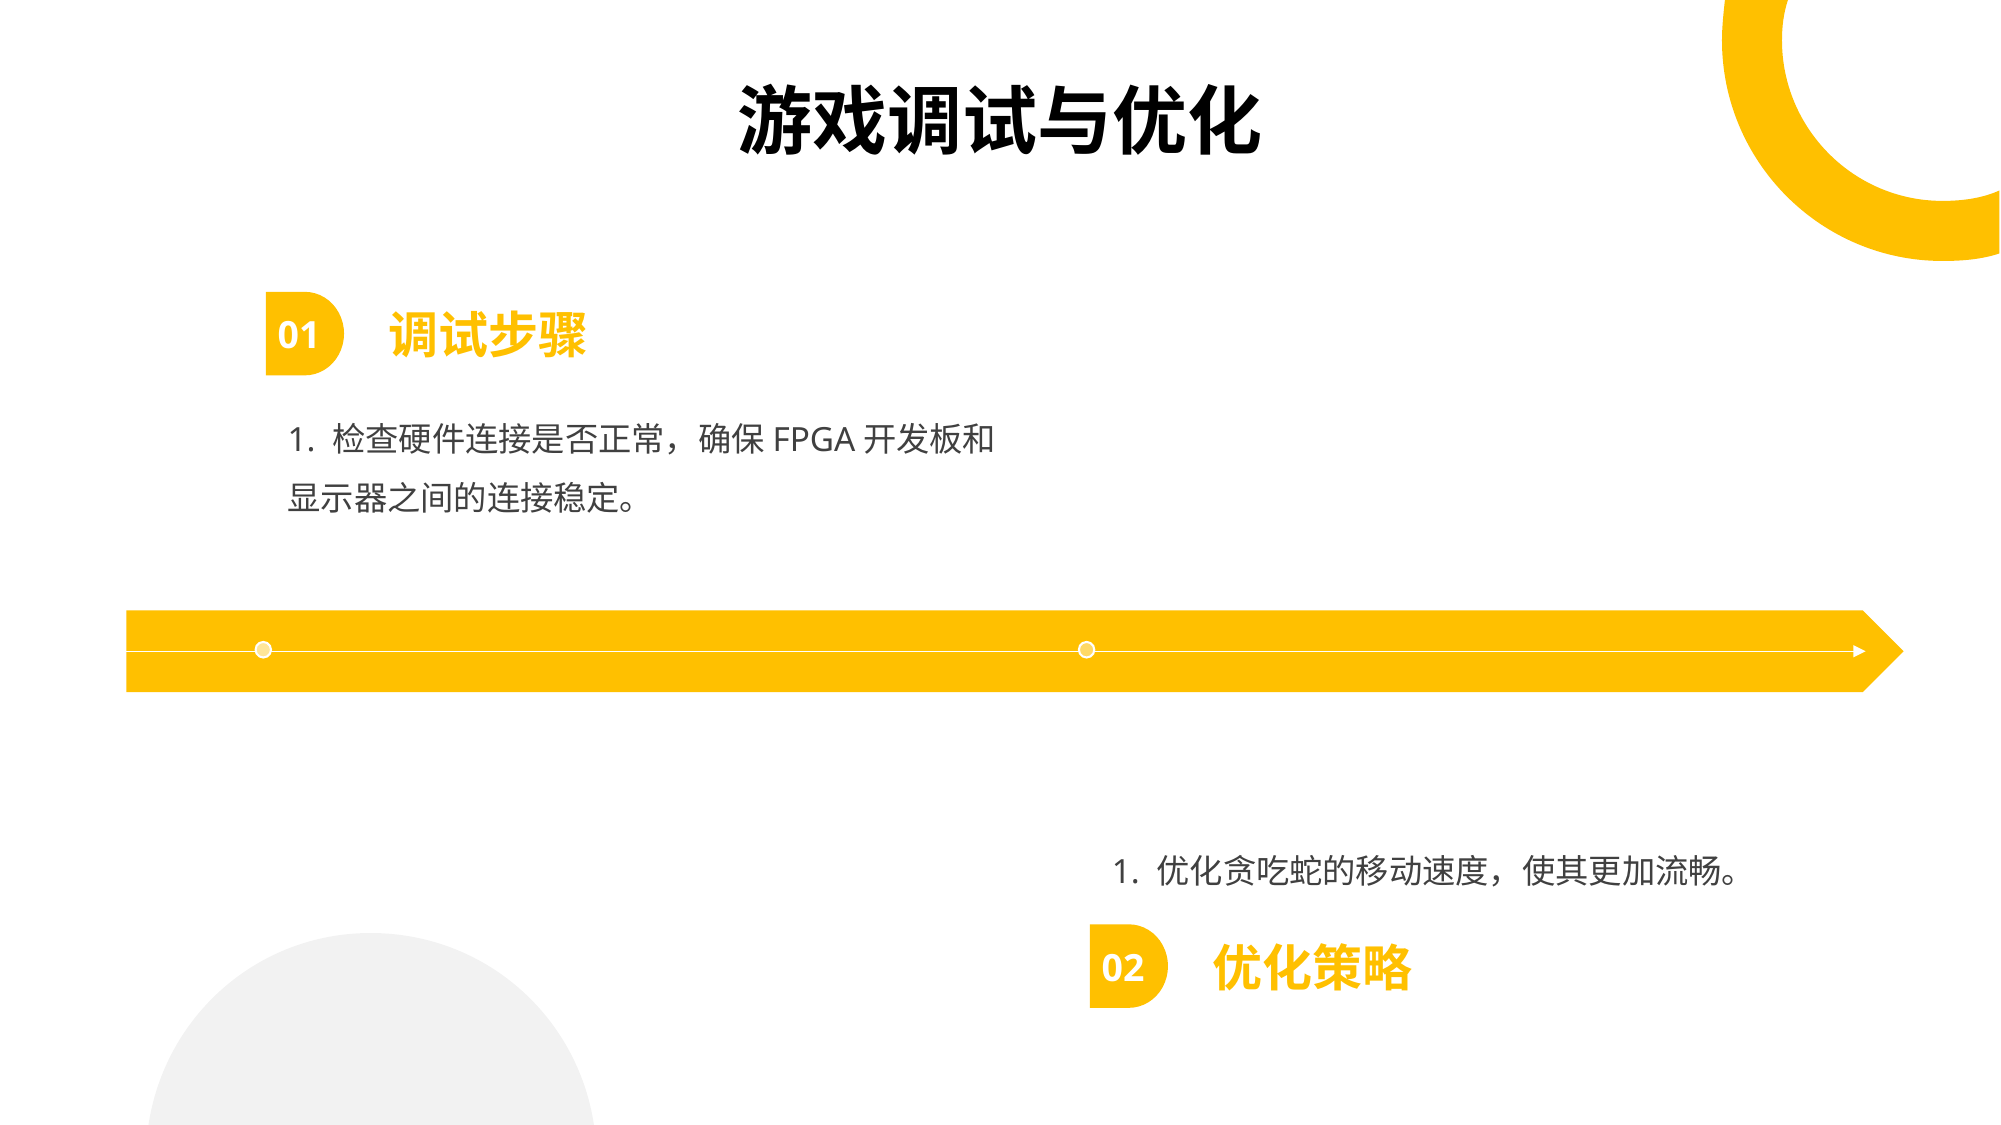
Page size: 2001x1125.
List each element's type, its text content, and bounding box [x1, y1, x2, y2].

text_box 02 [1088, 923, 1170, 1009]
text_box [1078, 652, 1087, 659]
text_box [266, 641, 273, 651]
text_box [1077, 640, 1087, 651]
text_box [254, 640, 265, 651]
text_box [125, 609, 1087, 694]
text_box 01 [264, 290, 346, 377]
text_box [255, 652, 265, 659]
text_box 1. 优化贪吃蛇的移动速度，使其更加流畅。 [1111, 736, 1840, 891]
text_box 调试步骤 [388, 301, 1015, 366]
text_box 优化策略 [1212, 934, 1839, 998]
text_box [1089, 641, 1096, 651]
title 游戏调试与优化 [113, 59, 1886, 178]
text_box 1. 检查硬件连接是否正常，确保FPGA开发板和显示器之间的连接稳定。 [287, 397, 1015, 552]
text_box [266, 609, 1906, 694]
